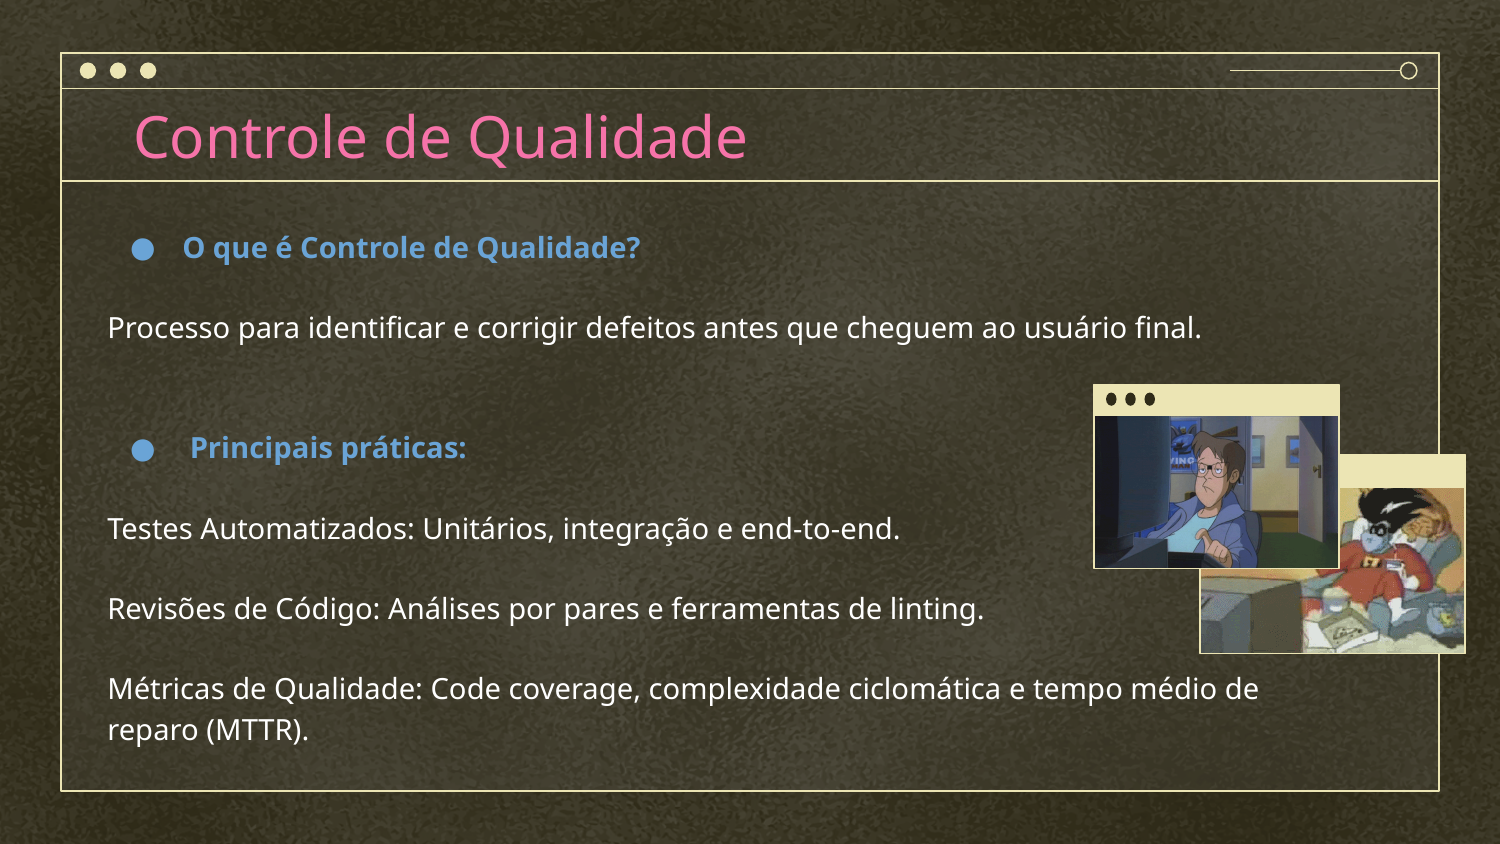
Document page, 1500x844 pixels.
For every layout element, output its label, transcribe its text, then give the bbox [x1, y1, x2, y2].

title Controle de Qualidade [118, 88, 1382, 182]
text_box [1199, 454, 1466, 654]
list O que é Controle de Qualidade? Processo para identificar e corrigir defeitos antes que cheguem ao usuário final. Principais práticas: Testes Automatizados: Unitários, integração e end-to-end. Revisões de Código: Análises por pares e ferramentas de linting. Métricas de Qualidade: Code coverage, complexidade ciclomática e tempo médio de reparo (MTTR). [92, 208, 1357, 761]
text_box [1093, 384, 1340, 569]
